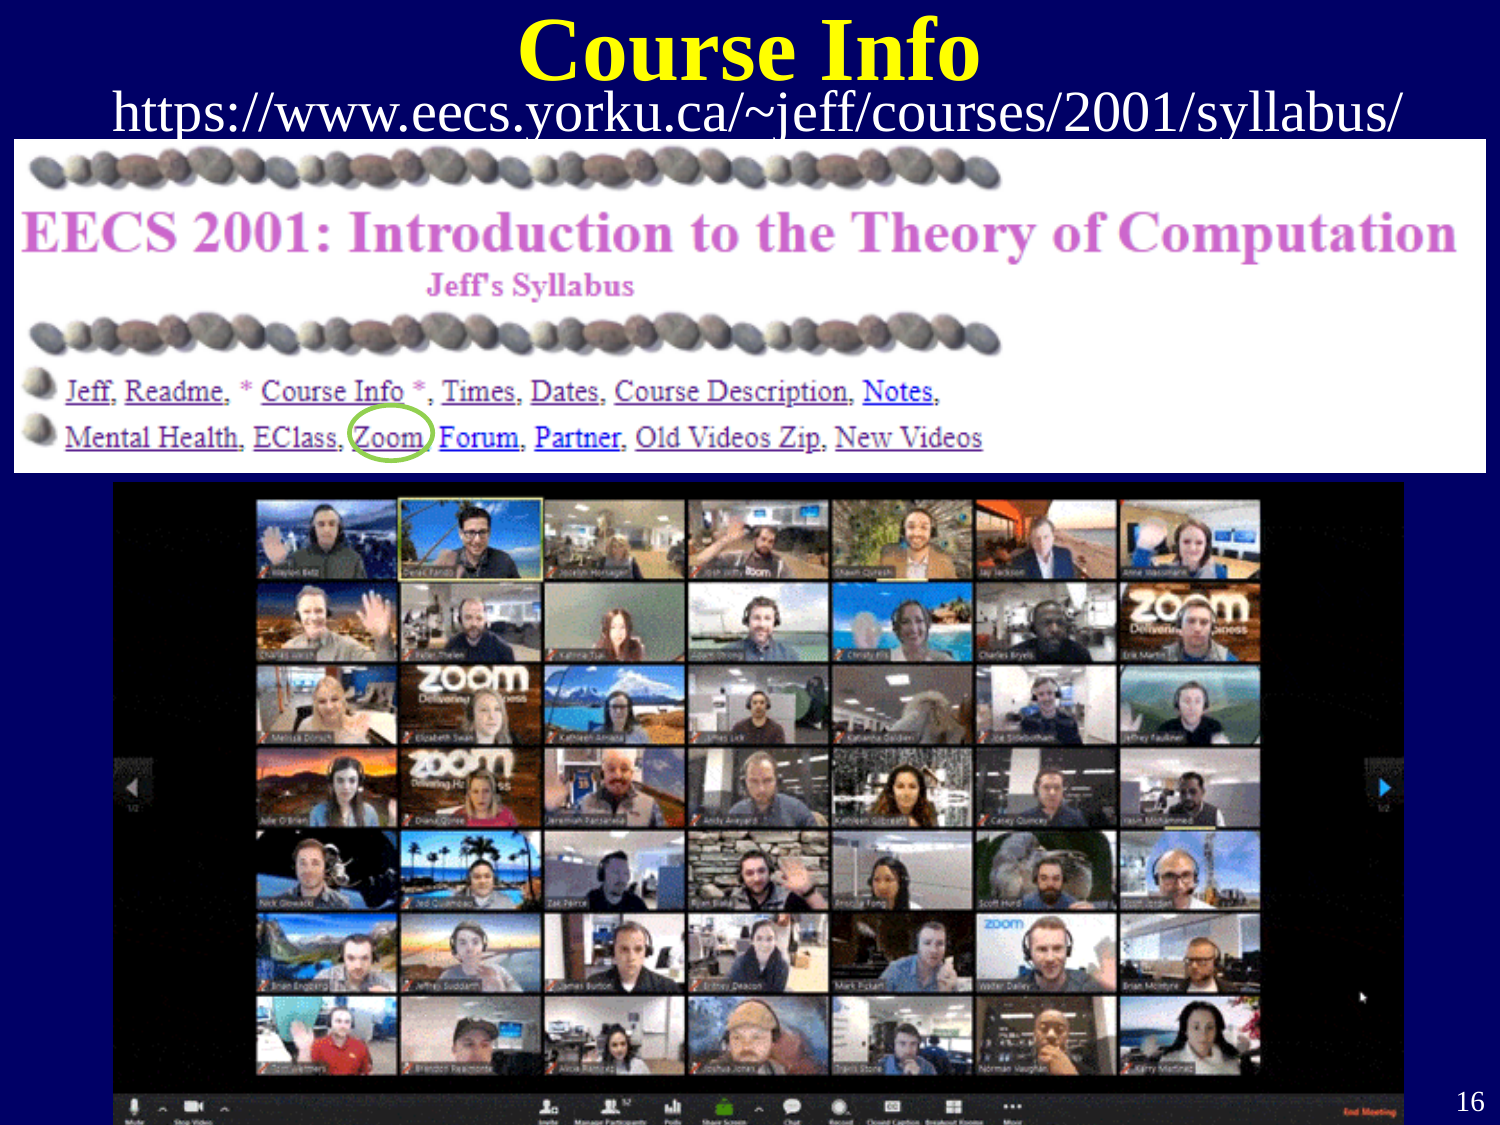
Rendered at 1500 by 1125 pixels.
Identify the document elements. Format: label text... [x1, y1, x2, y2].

text_box https://www.eecs.yorku.ca/~jeff/courses/2001/syllabus/ [97, 65, 1420, 138]
picture [113, 482, 1404, 1125]
title Course Info [112, 0, 1388, 65]
picture [13, 139, 1487, 473]
